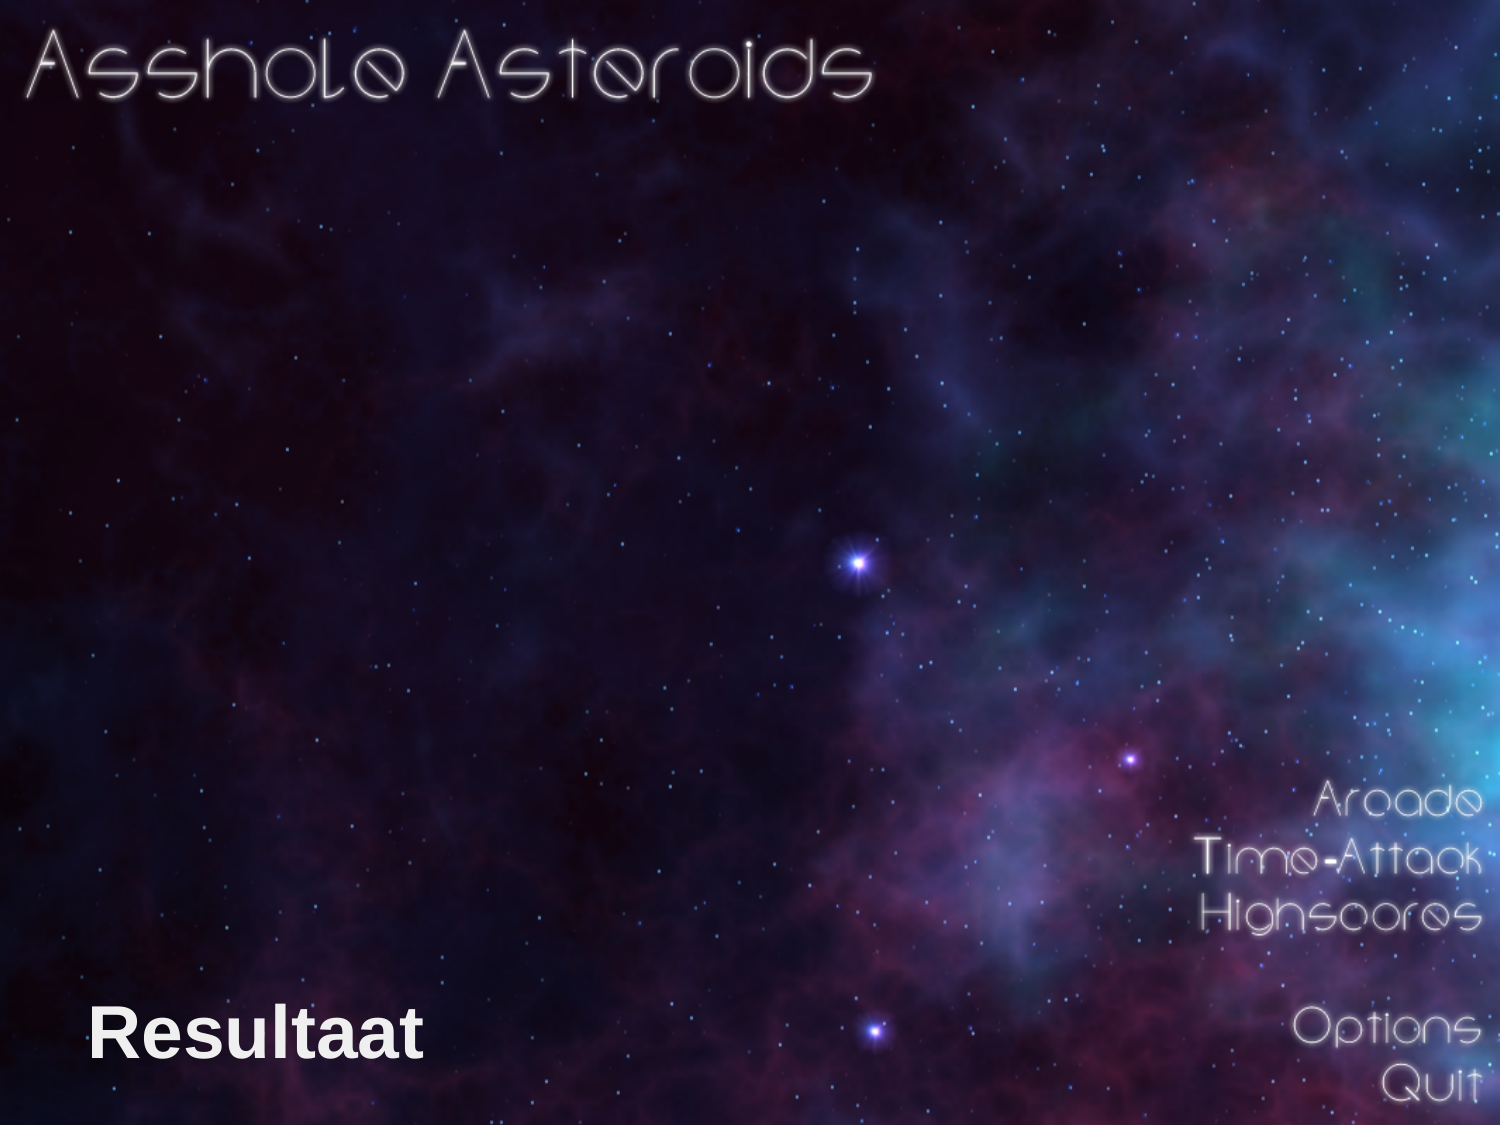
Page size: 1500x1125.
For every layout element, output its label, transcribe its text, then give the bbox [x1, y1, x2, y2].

text_box [0, 0, 1500, 1125]
title Resultaat [34, 901, 1385, 1089]
